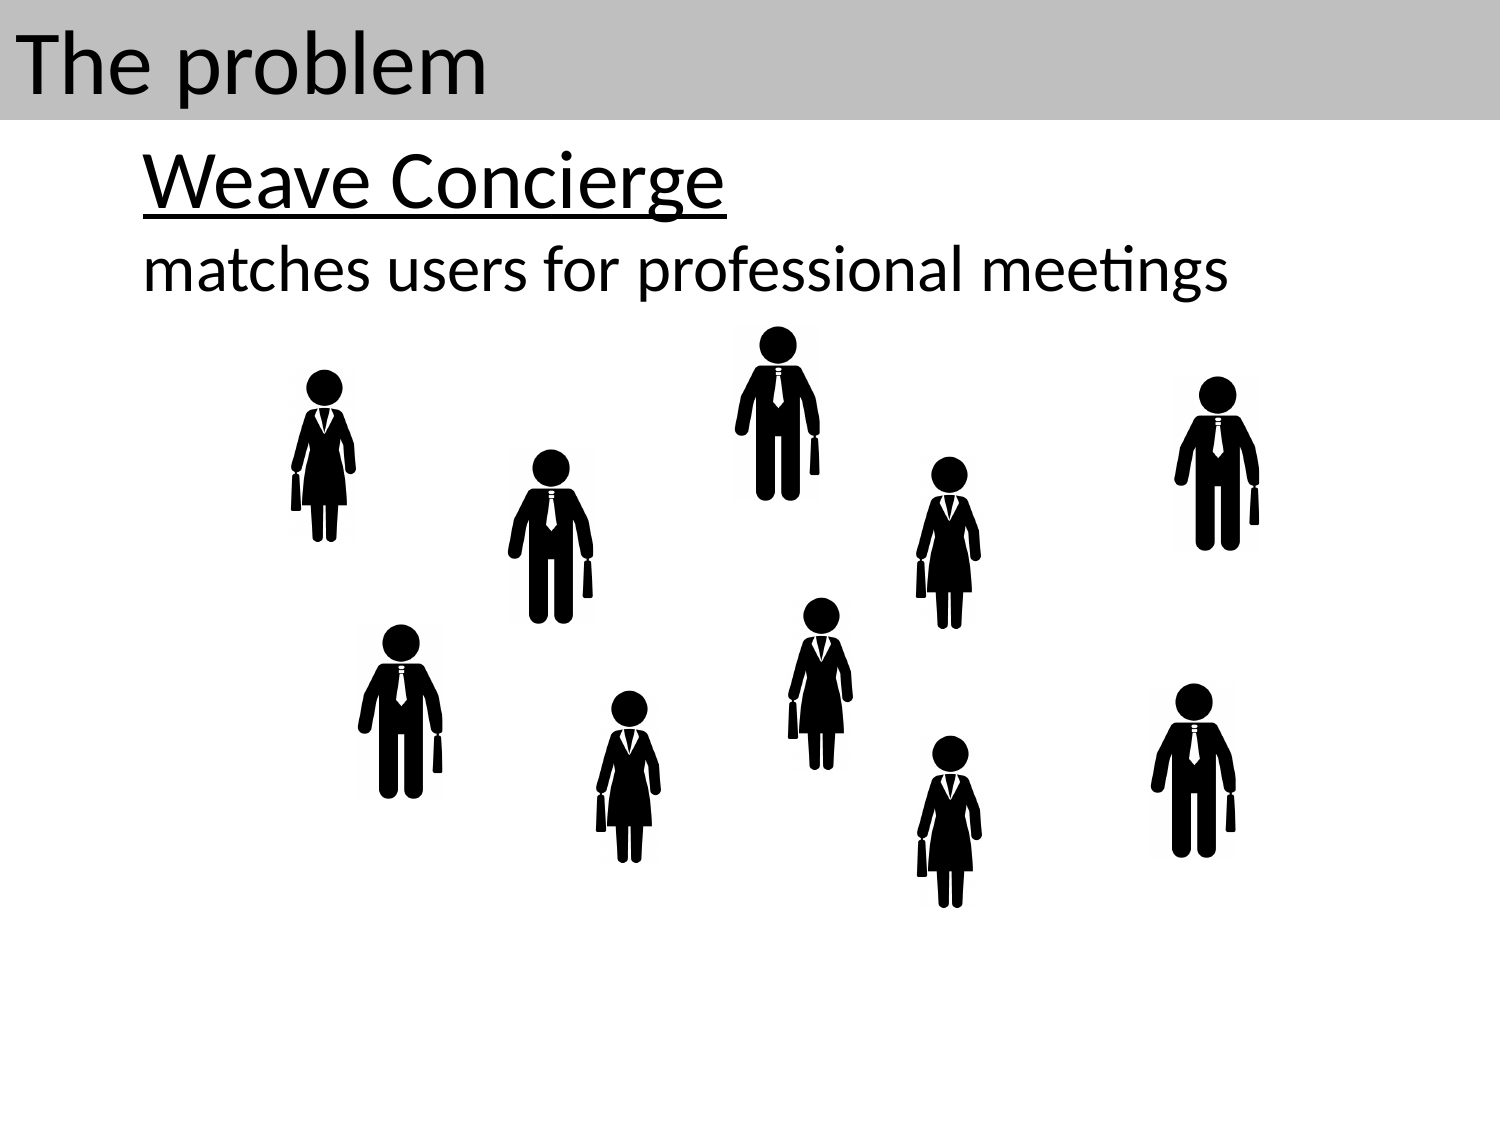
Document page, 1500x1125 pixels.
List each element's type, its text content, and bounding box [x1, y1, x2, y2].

picture [287, 367, 357, 543]
picture [733, 325, 820, 501]
text_box Weave Concierge matches users for professional meetings [128, 117, 1260, 313]
picture [1173, 375, 1260, 551]
picture [913, 454, 983, 631]
picture [1149, 682, 1236, 858]
picture [592, 688, 662, 865]
picture [356, 623, 443, 800]
text_box The problem [0, 0, 1500, 120]
picture [784, 595, 855, 772]
picture [913, 733, 984, 910]
picture [507, 448, 594, 625]
